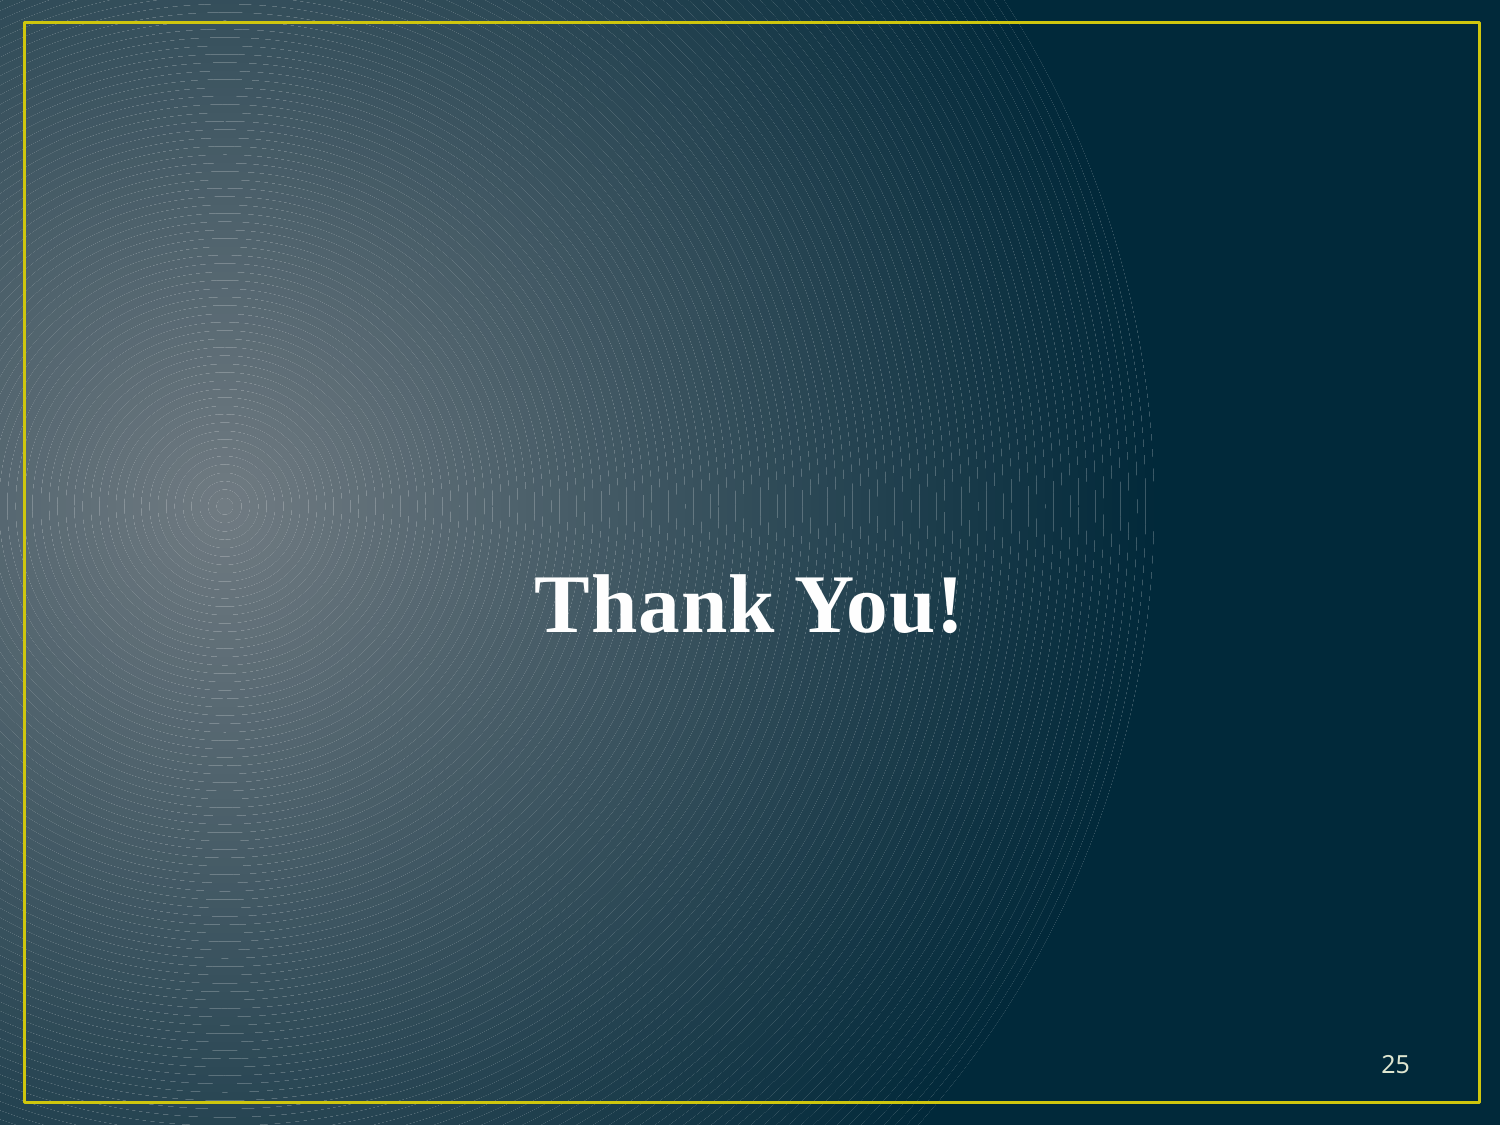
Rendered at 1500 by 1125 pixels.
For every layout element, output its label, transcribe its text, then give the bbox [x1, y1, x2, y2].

slide_number 25 [1074, 1035, 1425, 1096]
title Thank You! [75, 468, 1425, 657]
